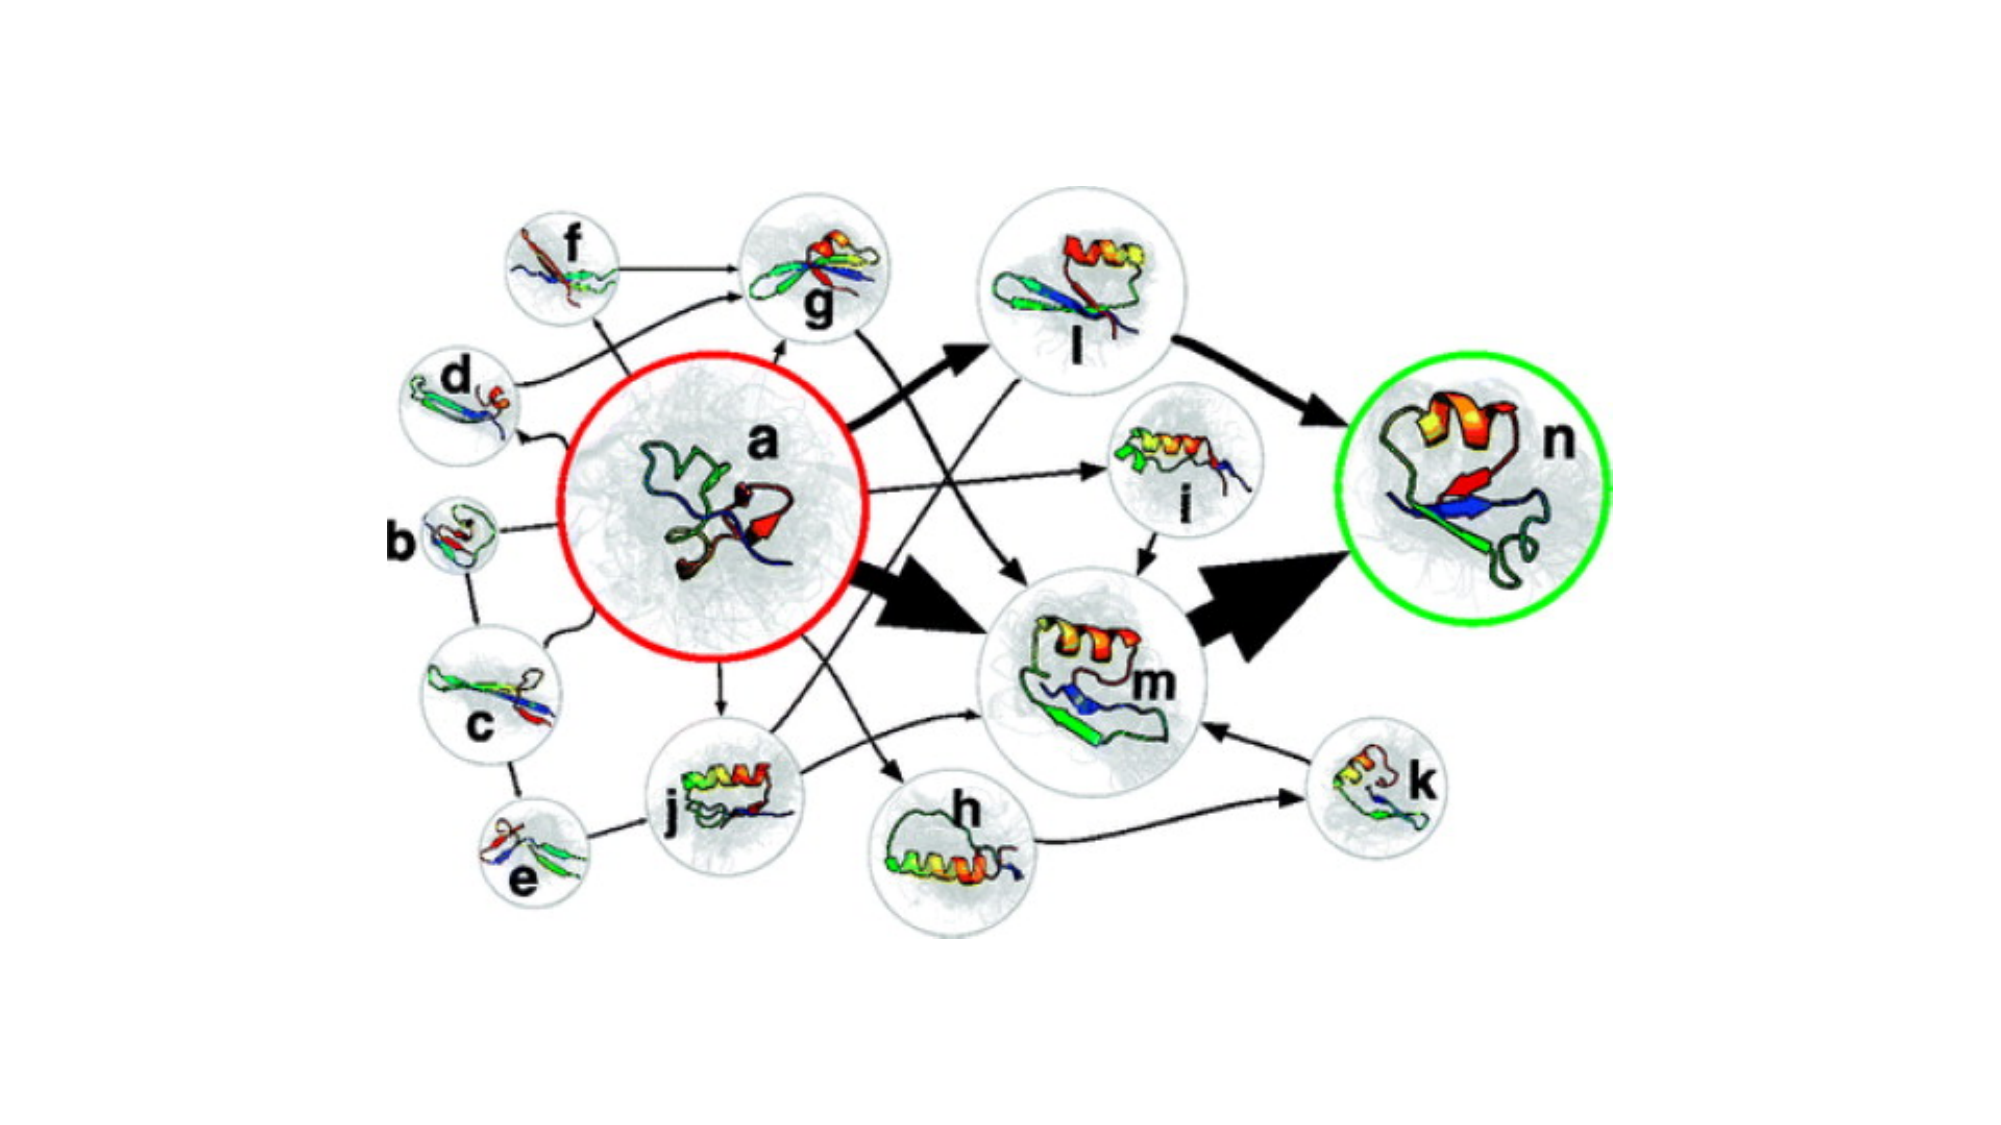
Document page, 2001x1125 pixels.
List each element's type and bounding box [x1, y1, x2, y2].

picture [387, 186, 1613, 939]
